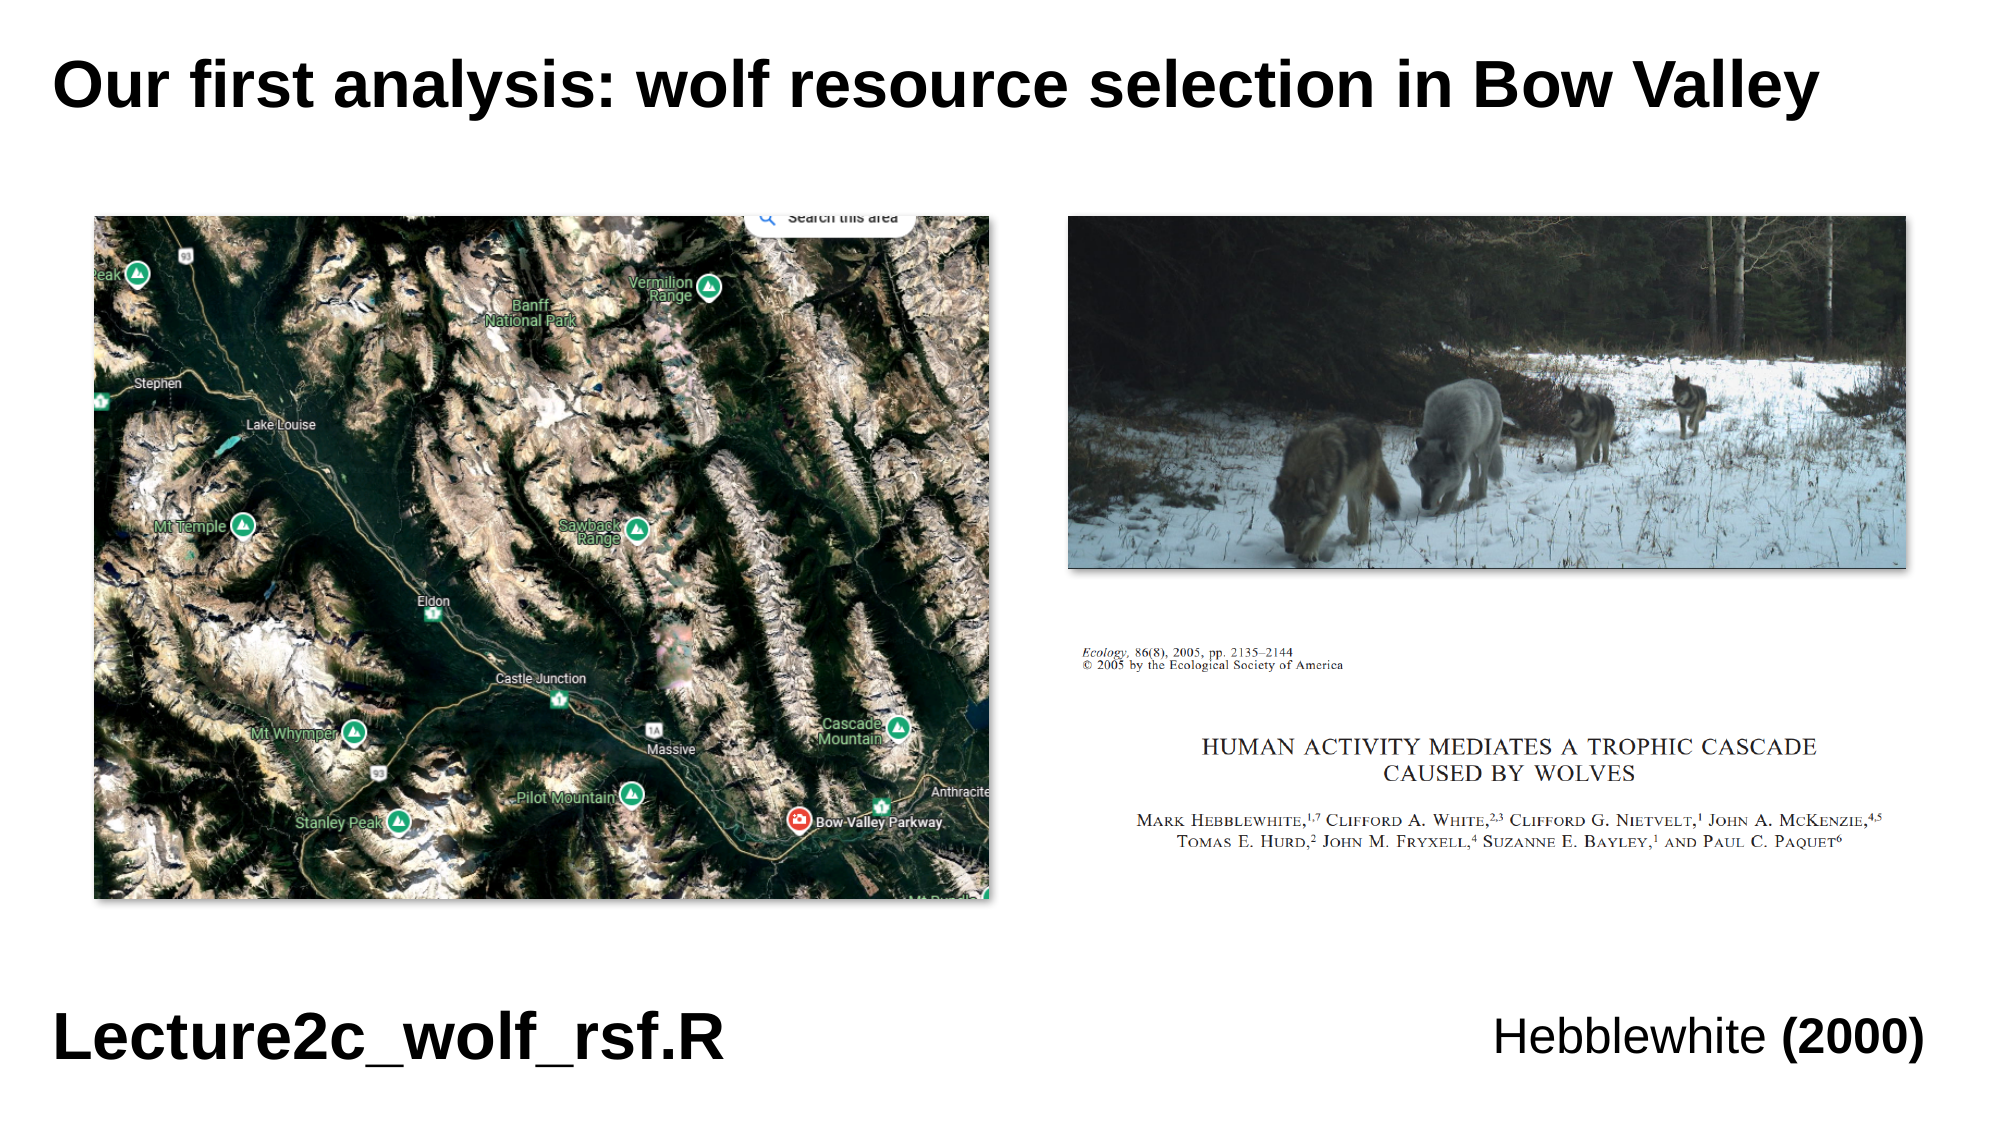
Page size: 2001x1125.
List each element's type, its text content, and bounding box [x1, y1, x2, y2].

text_box Our first analysis: wolf resource selection in Bow Valley [37, 32, 1941, 128]
text_box Lecture2c_wolf_rsf.R [37, 985, 1941, 1081]
picture [1072, 625, 1941, 858]
picture [1068, 216, 1906, 569]
picture [94, 216, 989, 899]
